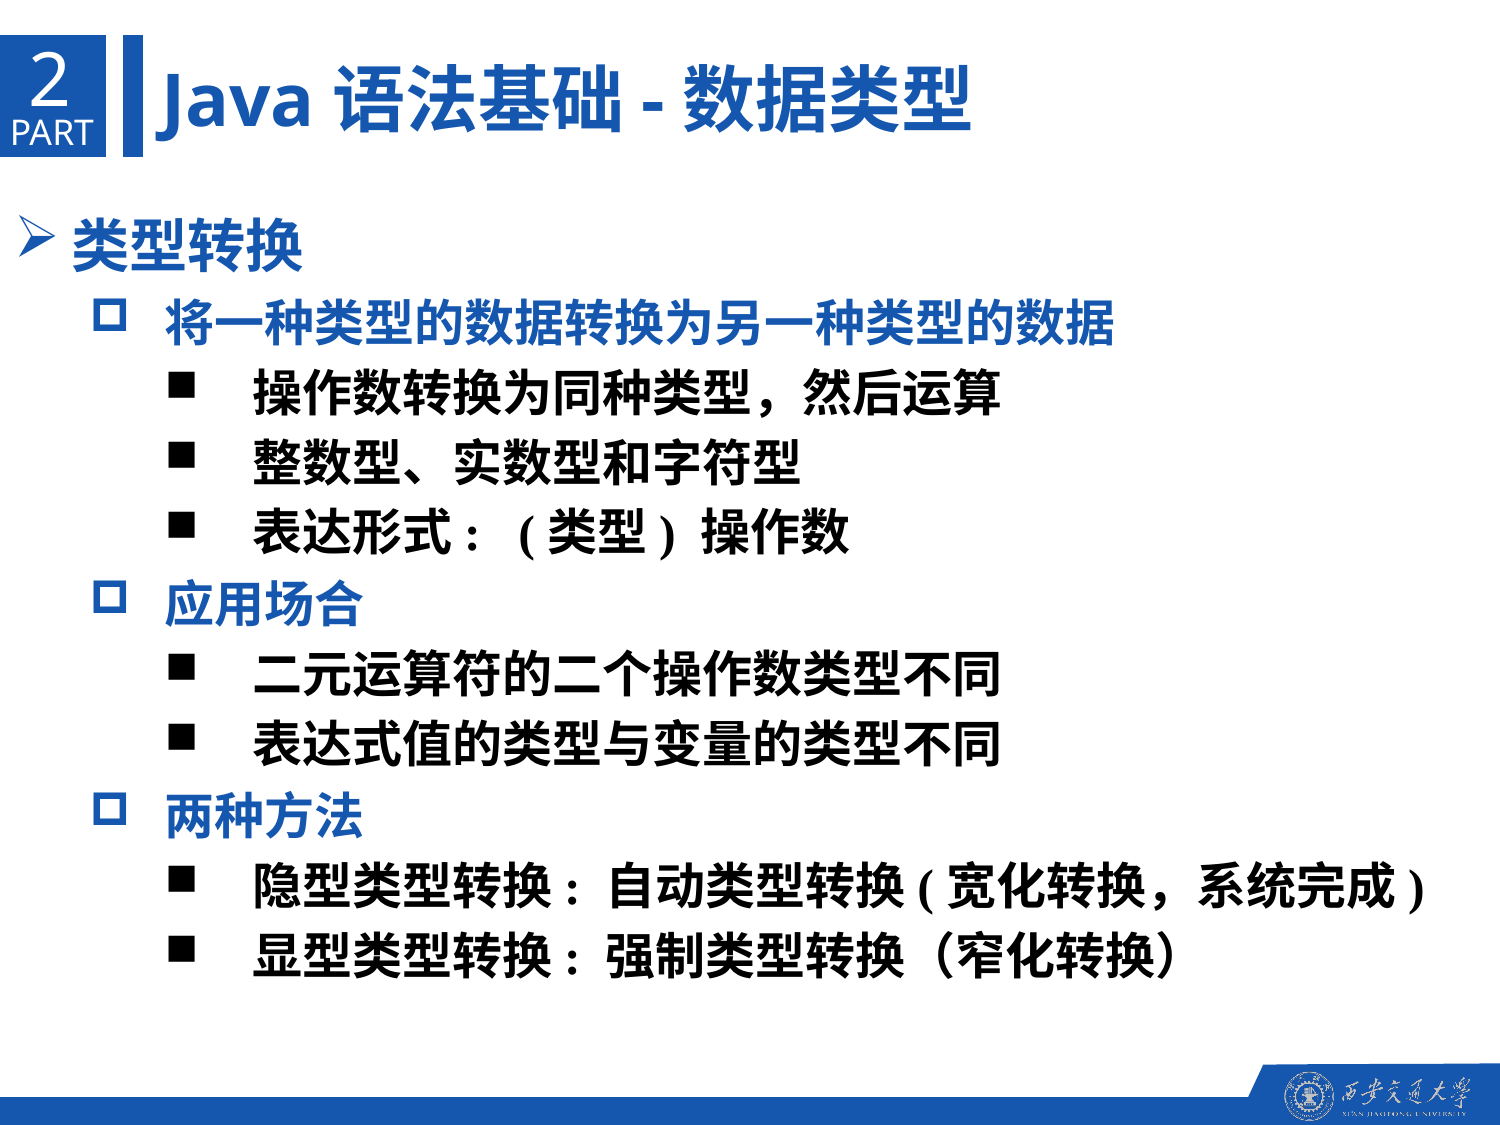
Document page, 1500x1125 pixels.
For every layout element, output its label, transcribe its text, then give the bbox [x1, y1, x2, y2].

text_box 2 [14, 23, 87, 129]
text_box 类型转换 将一种类型的数据转换为另一种类型的数据 操作数转换为同种类型，然后运算 整数型、实数型和字符型 表达形式: (类型) 操作数 应用场合 二元运算符的二个操作数类型不同 表达式值的类型与变量的类型不同 两种方法 隐型类型转换: 自动类型转换(宽化转换，系统完成) 显型类型转换: 强制类型转换（窄化转换） [0, 187, 1500, 1065]
text_box Java语法基础-数据类型 [146, 45, 990, 149]
text_box PART [9, 109, 95, 153]
